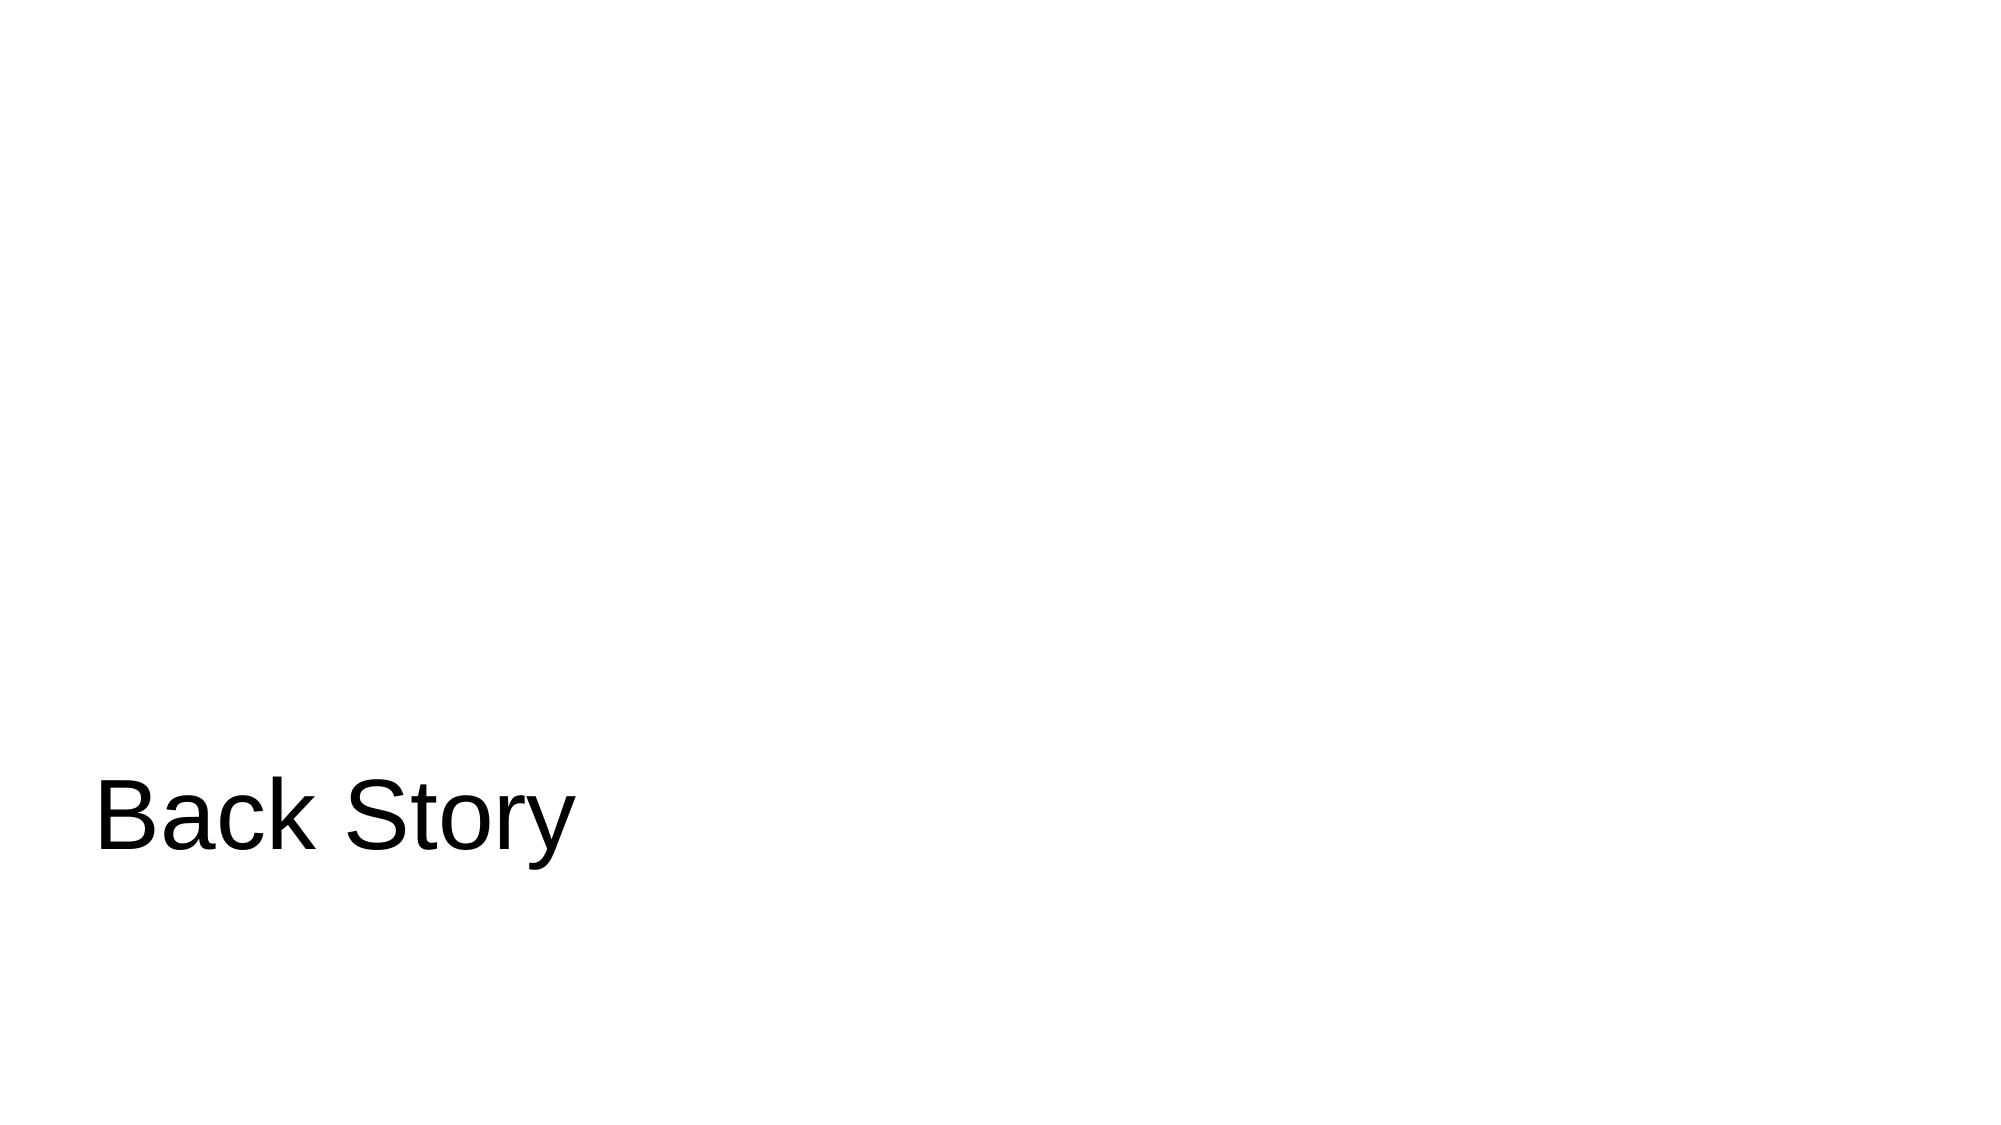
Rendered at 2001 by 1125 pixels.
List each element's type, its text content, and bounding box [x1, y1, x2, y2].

title Back Story [78, 615, 845, 1018]
